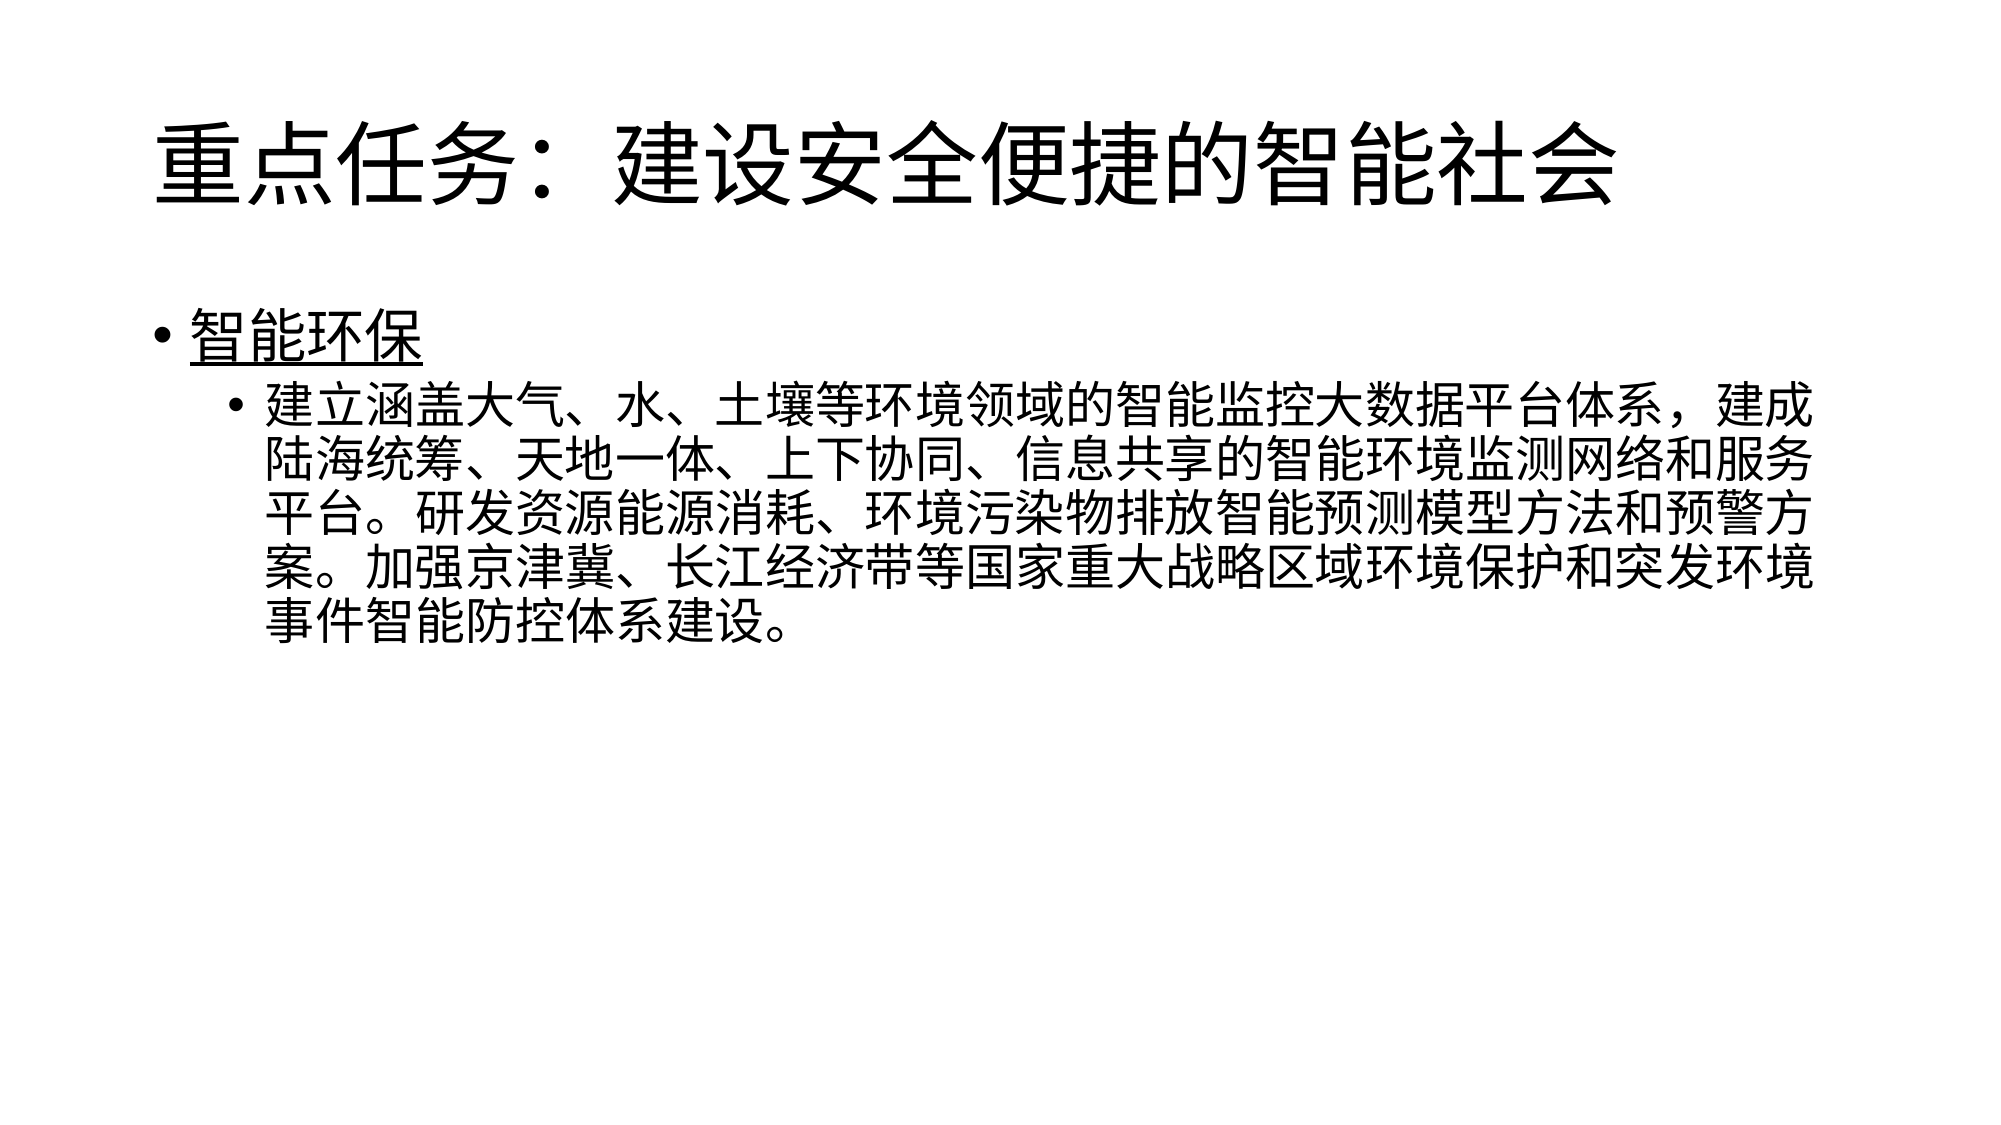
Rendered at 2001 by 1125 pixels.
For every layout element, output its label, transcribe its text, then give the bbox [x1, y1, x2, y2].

title 重点任务：建设安全便捷的智能社会 [137, 59, 1863, 278]
list 智能环保 建立涵盖大气、水、土壤等环境领域的智能监控大数据平台体系，建成陆海统筹、天地一体、上下协同、信息共享的智能环境监测网络和服务平台。研发资源能源消耗、环境污染物排放智能预测模型方法和预警方案。加强京津冀、长江经济带等国家重大战略区域环境保护和突发环境事件智能防控体系建设。 [137, 299, 1863, 1014]
